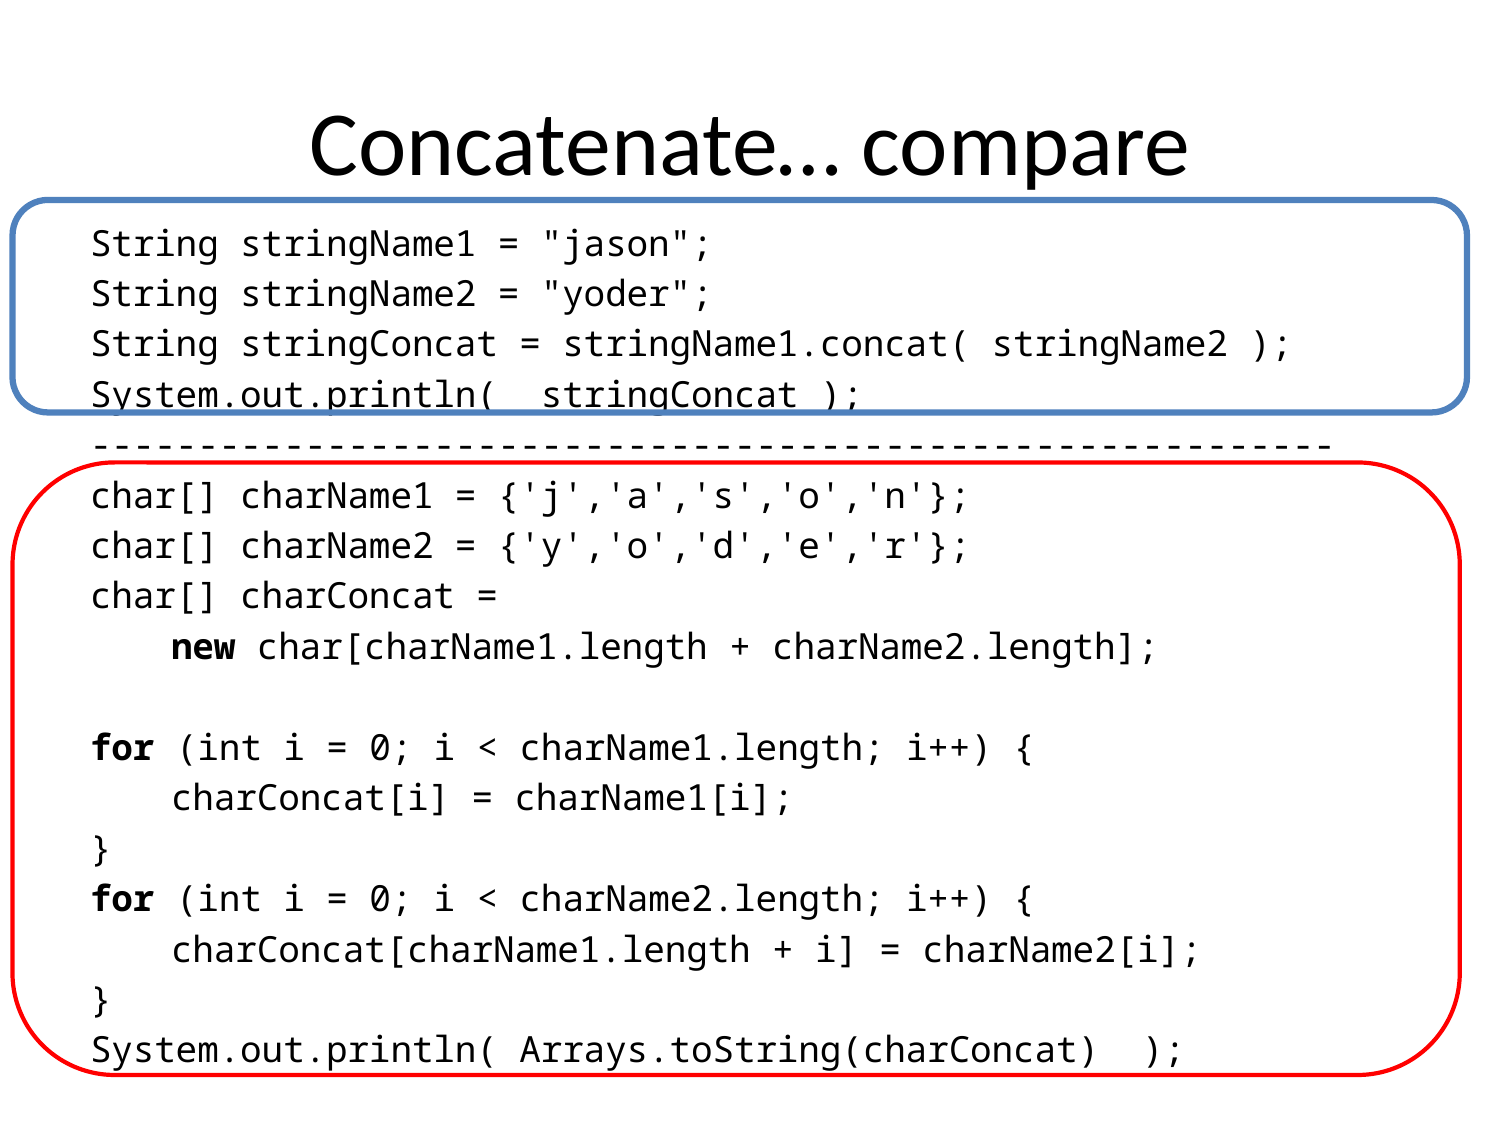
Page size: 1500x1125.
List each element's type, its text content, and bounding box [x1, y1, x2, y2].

text_box [10, 460, 1462, 1078]
list String stringName1 = "jason"; String stringName2 = "yoder"; String stringConcat = stringName1.concat( stringName2 ); System.out.println( stringConcat ); ---------------------------------------------------------- char[] charName1 = {'j','a','s','o','n'}; char[] charName2 = {'y','o','d','e','r'}; char[] charConcat = new char[charName1.length + charName2.length]; for (int i = 0; i < charName1.length; i++) { charConcat[i] = charName1[i]; } for (int i = 0; i < charName2.length; i++) { charConcat[charName1.length + i] = charName2[i]; } System.out.println( Arrays.toString(charConcat) ); [75, 1023, 1450, 1088]
text_box [10, 197, 1470, 415]
list String stringName1 = "jason"; String stringName2 = "yoder"; String stringConcat = stringName1.concat( stringName2 ); System.out.println( stringConcat ); ---------------------------------------------------------- char[] charName1 = {'j','a','s','o','n'}; char[] charName2 = {'y','o','d','e','r'}; char[] charConcat = new char[charName1.length + charName2.length]; for (int i = 0; i < charName1.length; i++) { charConcat[i] = charName1[i]; } for (int i = 0; i < charName2.length; i++) { charConcat[charName1.length + i] = charName2[i]; } System.out.println( Arrays.toString(charConcat) ); [75, 411, 1450, 514]
title Concatenate… compare [75, 45, 1425, 197]
